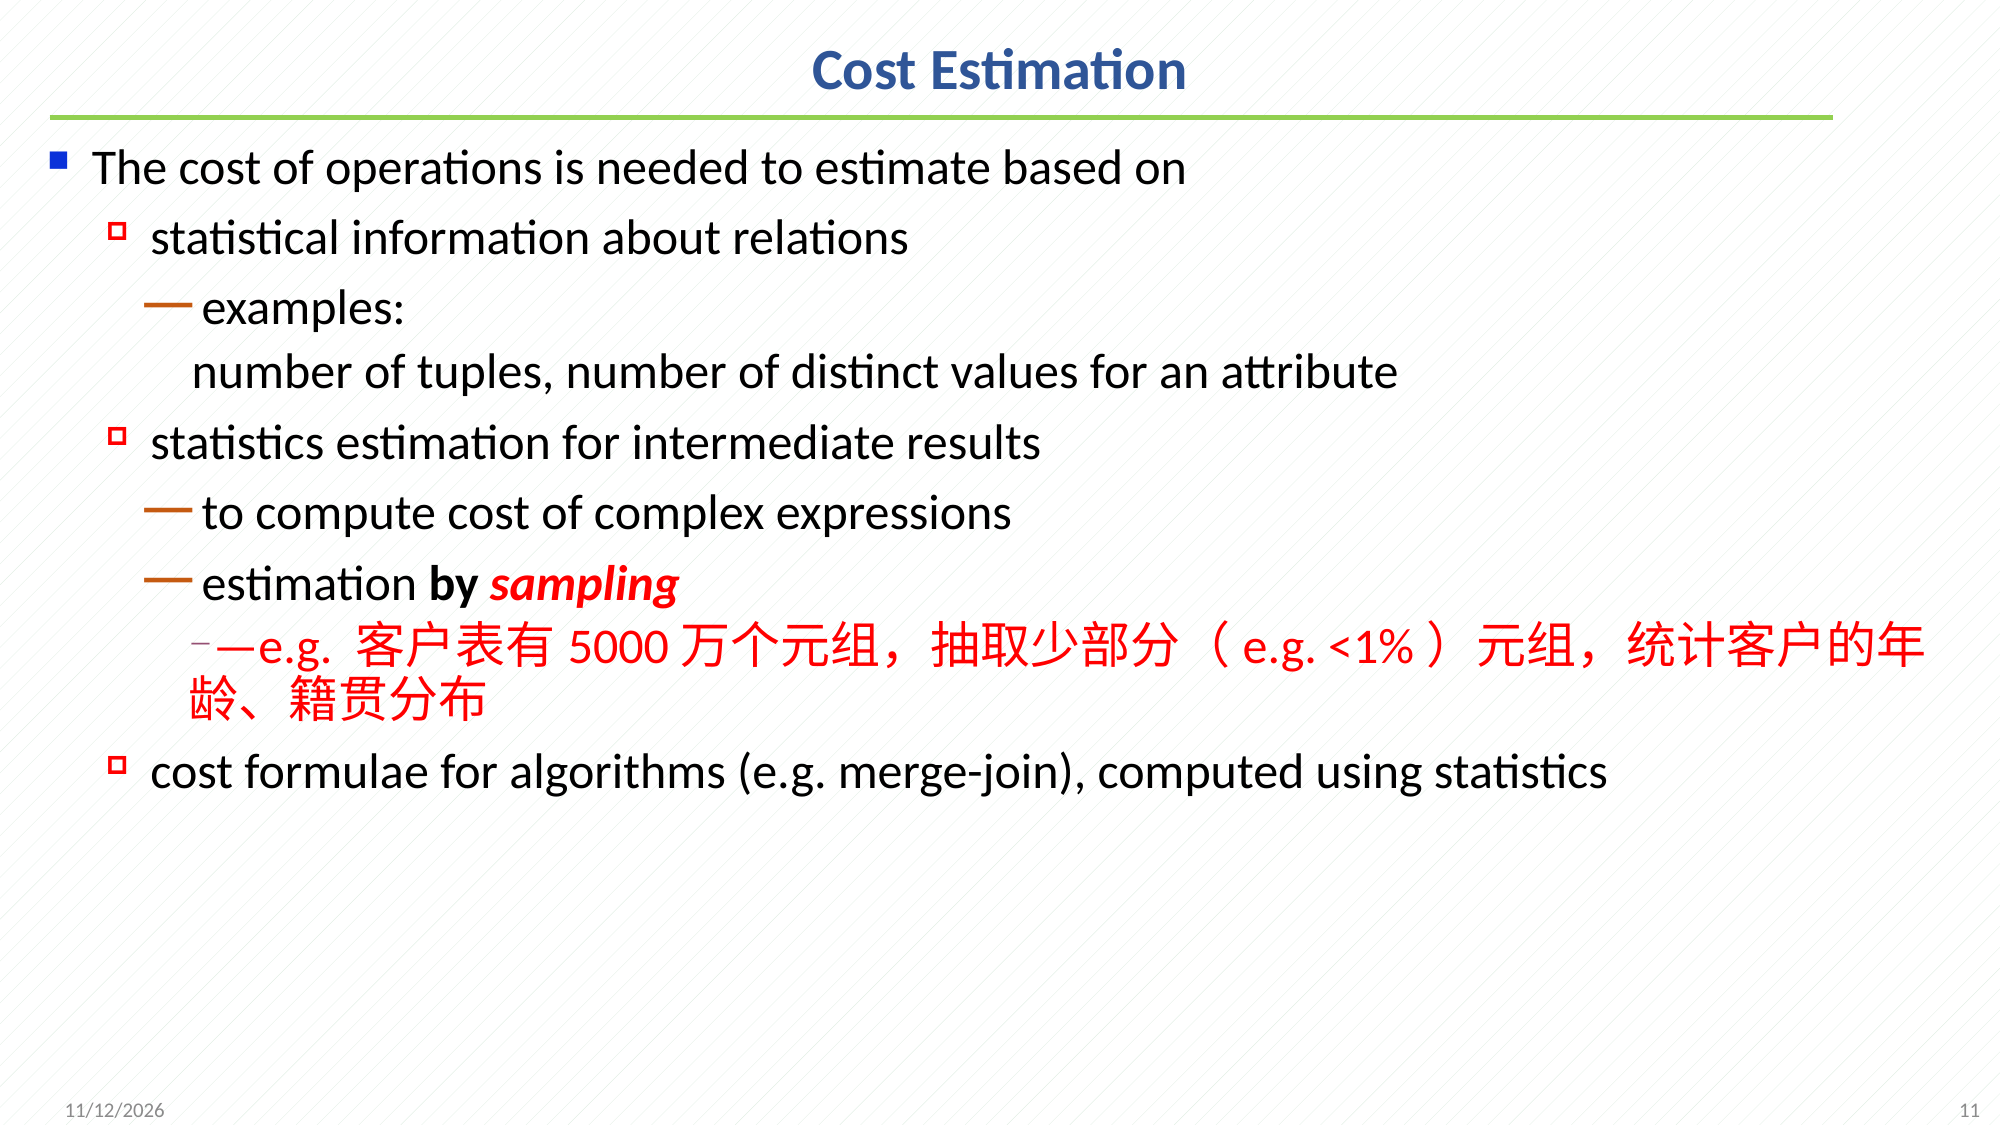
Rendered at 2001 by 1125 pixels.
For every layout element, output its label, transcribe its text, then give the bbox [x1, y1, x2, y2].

title Cost Estimation [50, 13, 1949, 126]
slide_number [49, 1079, 500, 1125]
slide_number 11 [1545, 1079, 1996, 1125]
list The cost of operations is needed to estimate based on statistical information about relations examples: number of tuples, number of distinct values for an attribute statistics estimation for intermediate results to compute cost of complex expressions estimation by sampling —e.g. 客户表有5000万个元组，抽取少部分（e.g. <1%）元组，统计客户的年龄、籍贯分布 cost formulae for algorithms (e.g. merge-join), computed using statistics [32, 126, 1974, 1081]
